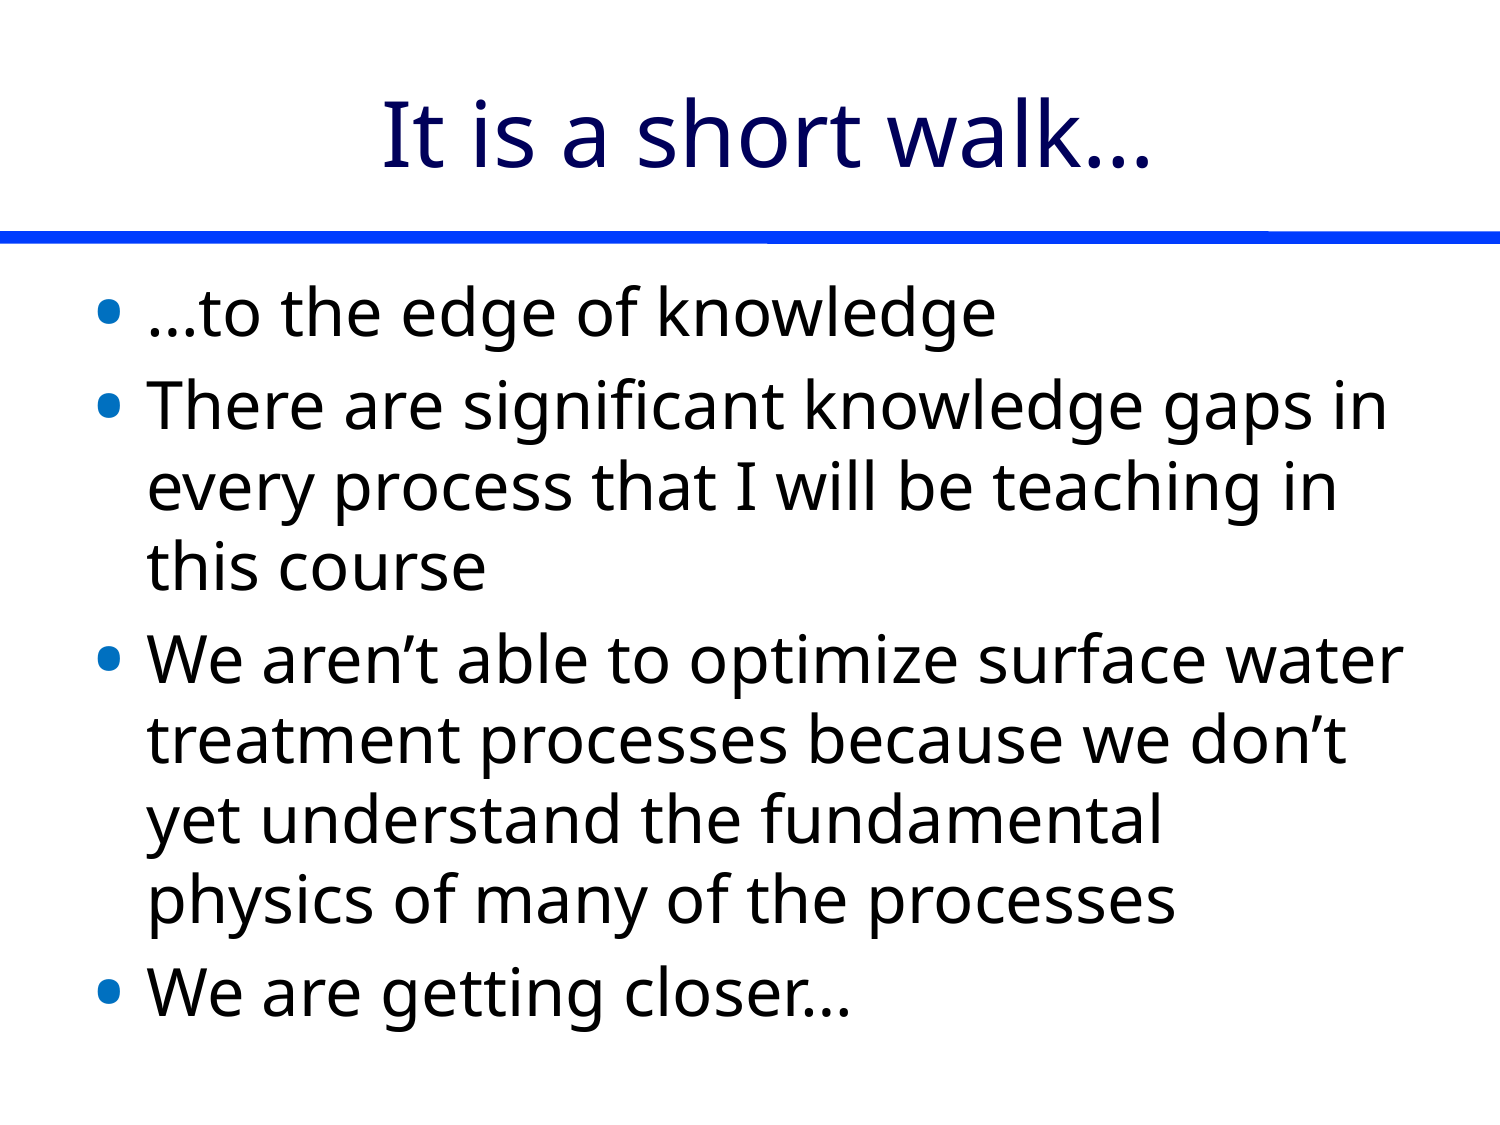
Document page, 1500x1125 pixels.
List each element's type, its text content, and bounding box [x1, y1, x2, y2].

list …to the edge of knowledge There are significant knowledge gaps in every process that I will be teaching in this course We aren’t able to optimize surface water treatment processes because we don’t yet understand the fundamental physics of many of the processes We are getting closer… [74, 262, 1426, 1006]
title It is a short walk… [75, 37, 1463, 225]
